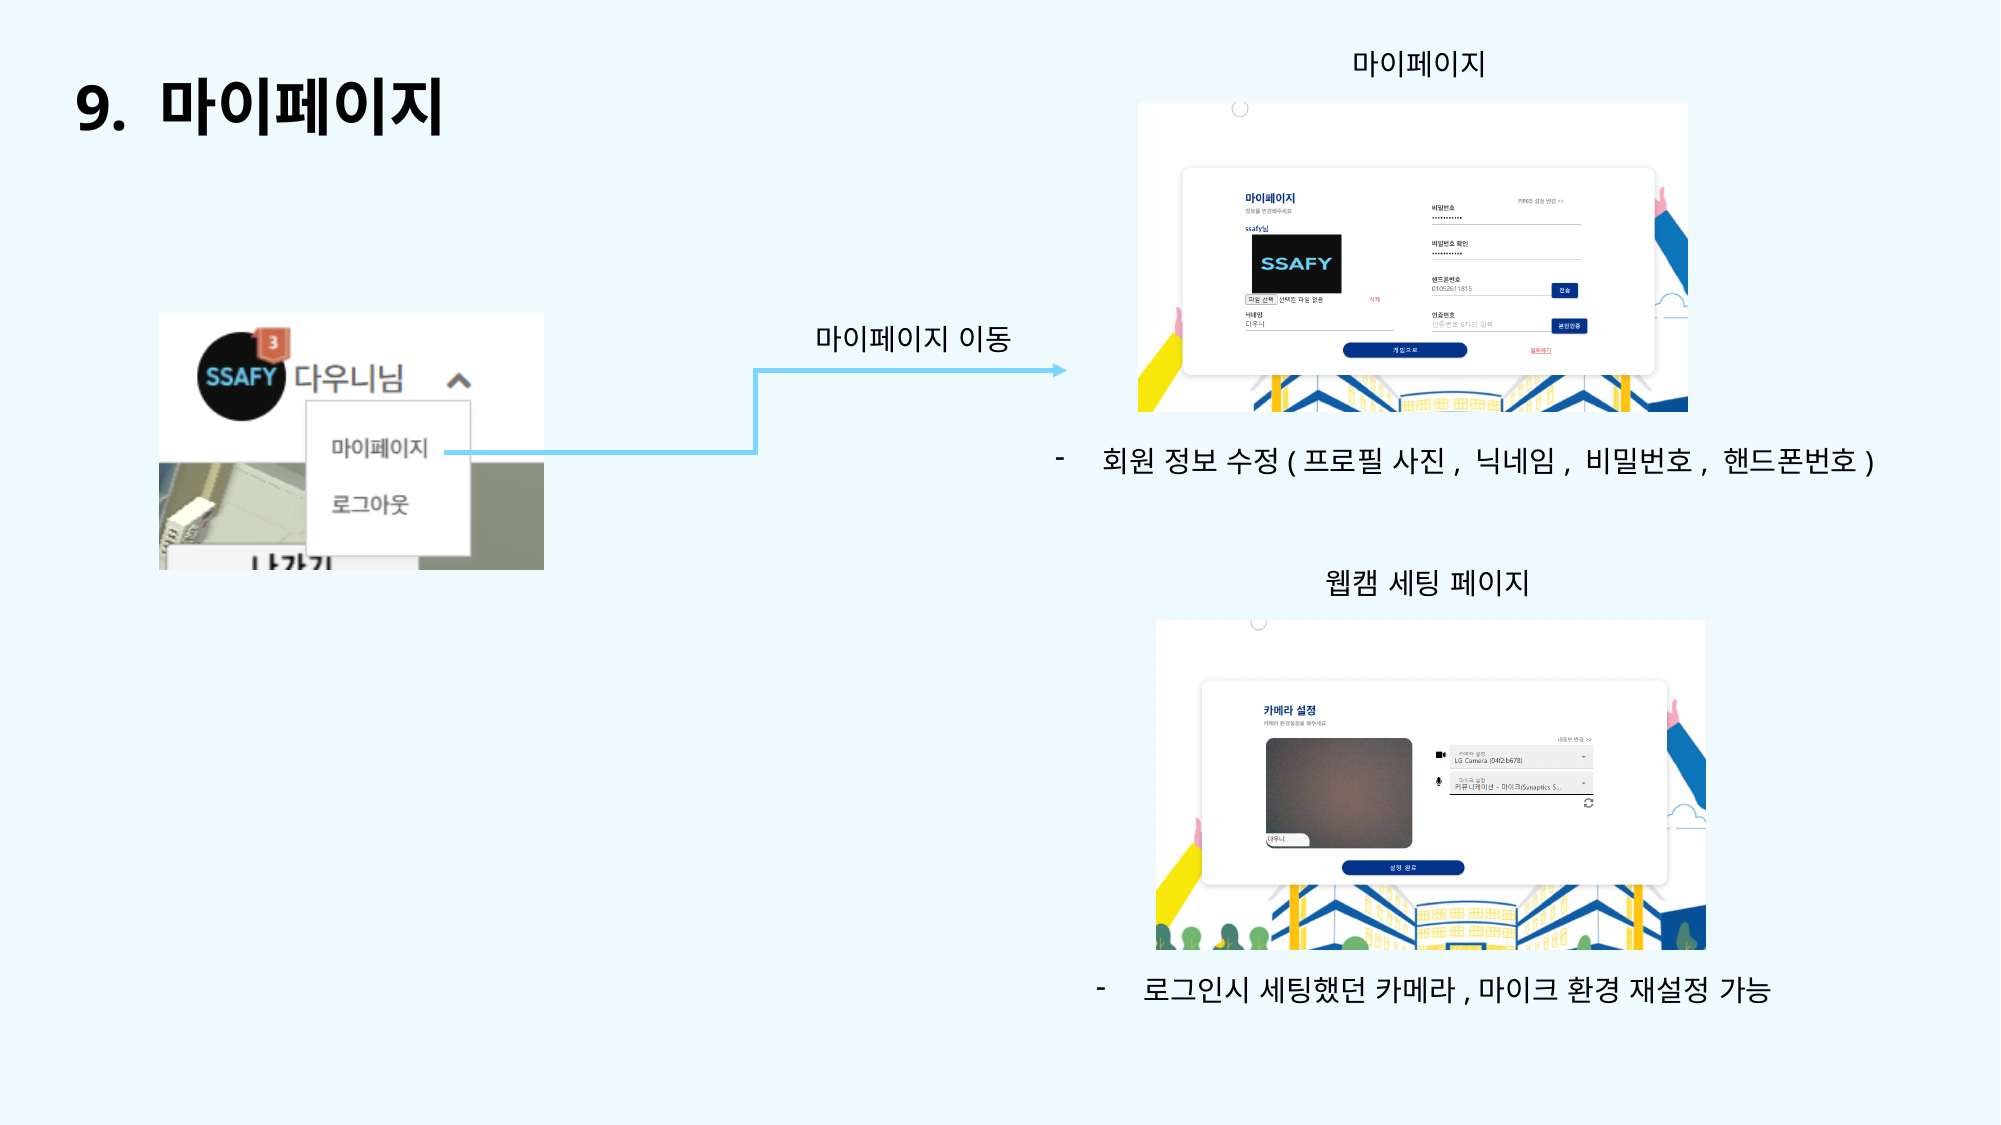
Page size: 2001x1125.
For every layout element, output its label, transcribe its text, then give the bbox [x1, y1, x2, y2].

picture [159, 313, 544, 570]
text_box 회원 정보 수정(프로필 사진, 닉네임, 비밀번호, 핸드폰번호) [1040, 435, 1906, 486]
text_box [443, 370, 1068, 453]
text_box 마이페이지 [1338, 38, 1744, 89]
picture [1138, 102, 1688, 412]
picture [1156, 620, 1706, 950]
text_box 로그인시 세팅했던 카메라,마이크 환경 재설정 가능 [1081, 965, 1947, 1015]
text_box 마이페이지 이동 [800, 313, 1138, 364]
text_box 9. 마이페이지 [60, 60, 462, 151]
text_box 웹캠 세팅 페이지 [1311, 557, 1717, 608]
